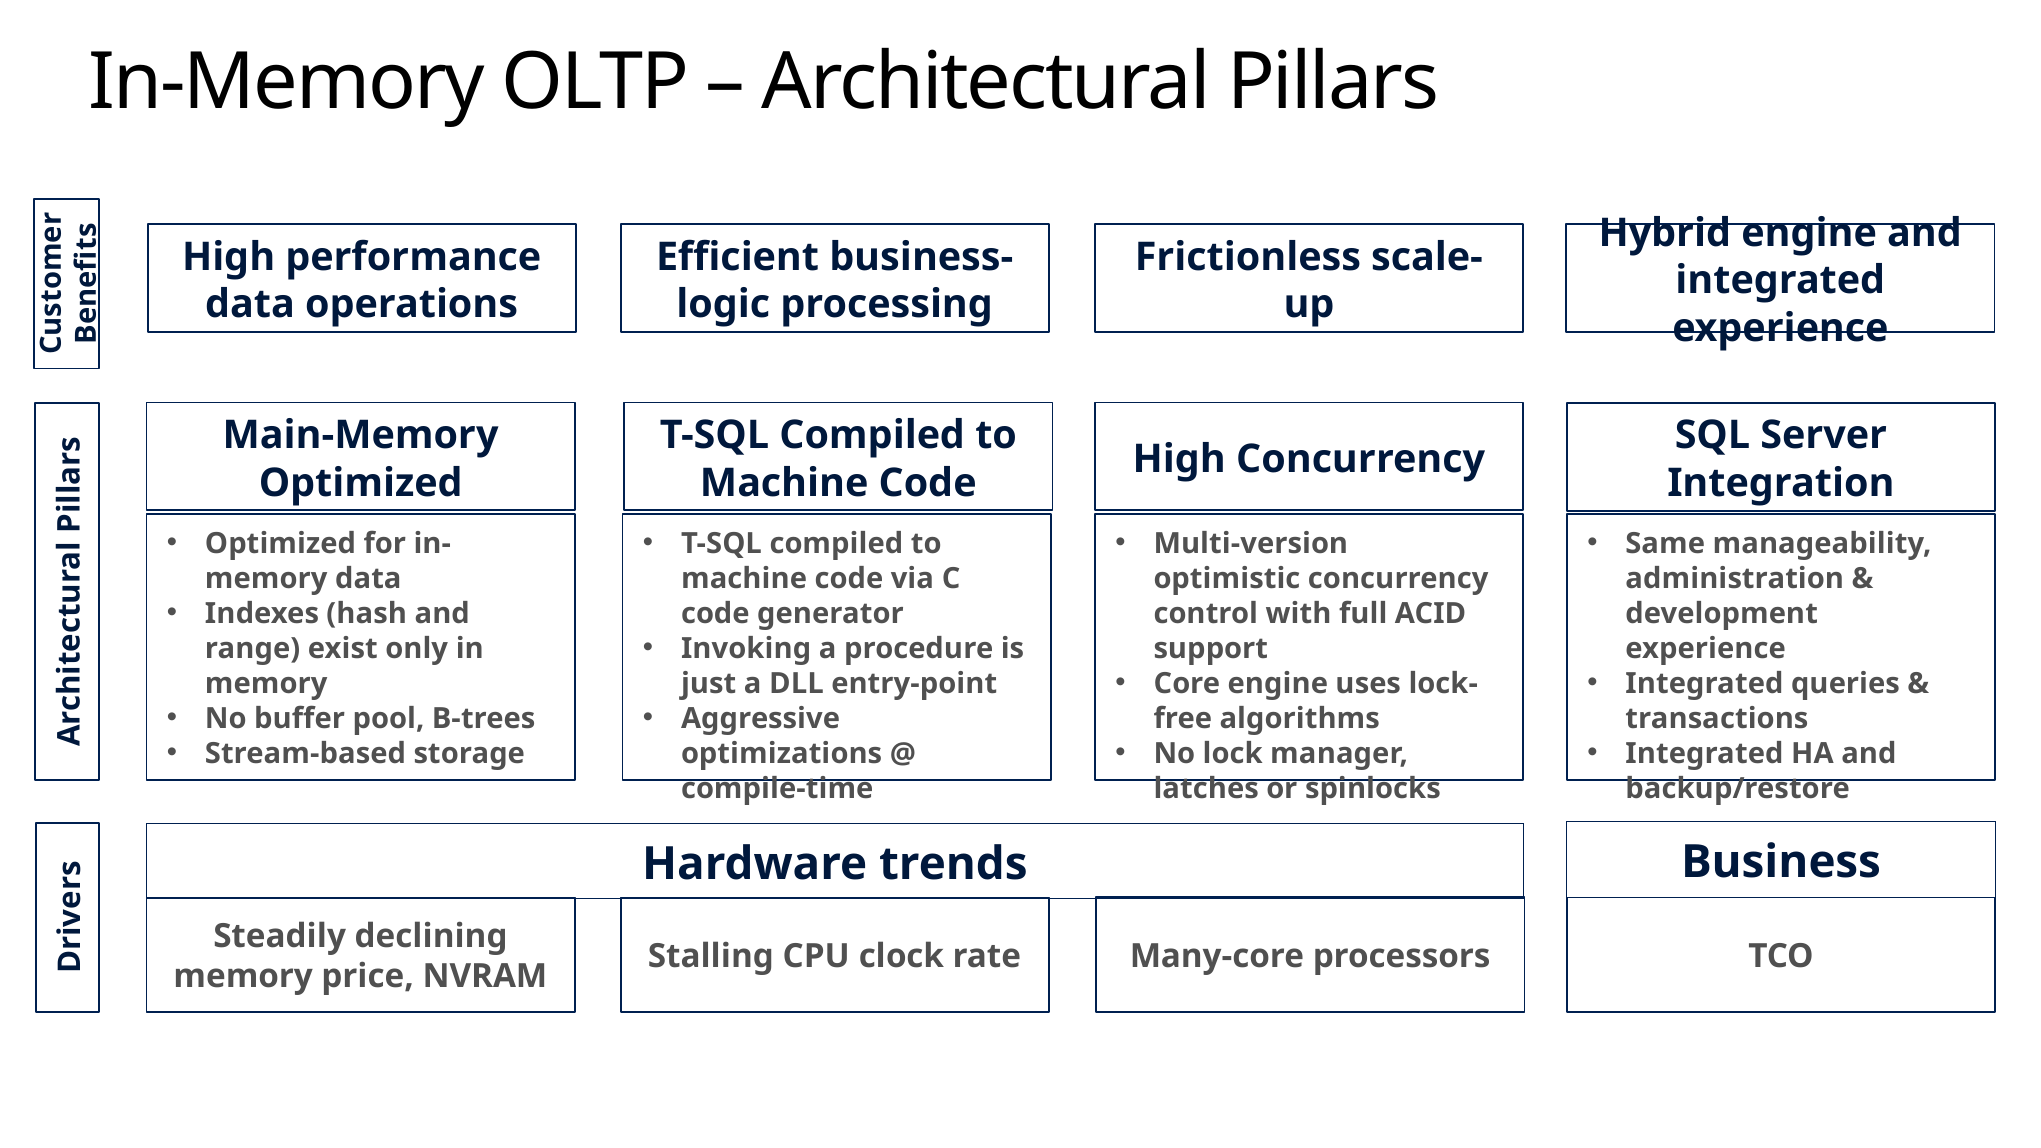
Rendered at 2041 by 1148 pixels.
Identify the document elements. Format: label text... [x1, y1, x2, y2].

text_box T-SQL compiled to machine code via C code generator Invoking a procedure is just a DLL entry-point Aggressive optimizations @ compile-time [622, 513, 1052, 781]
text_box Hardware trends [146, 823, 1524, 899]
text_box Steadily declining memory price, NVRAM [146, 899, 576, 1013]
text_box Stalling CPU clock rate [620, 899, 1050, 1013]
text_box Hybrid engine and integrated experience [1565, 223, 1995, 333]
text_box Business [1566, 821, 1996, 898]
text_box Customer Benefits [33, 198, 100, 369]
text_box TCO [1566, 898, 1996, 1013]
text_box Many-core processors [1095, 896, 1525, 1013]
text_box High performance data operations [147, 223, 577, 333]
text_box SQL Server Integration [1566, 402, 1996, 512]
text_box High Concurrency [1094, 402, 1524, 511]
title In-Memory OLTP – Architectural Pillars [44, 25, 1995, 176]
text_box Multi-version optimistic concurrency control with full ACID support Core engine uses lock-free algorithms No lock manager, latches or spinlocks [1094, 513, 1524, 781]
text_box Same manageability, administration & development experience Integrated queries & transactions Integrated HA and backup/restore [1566, 513, 1996, 781]
text_box Optimized for in-memory data Indexes (hash and range) exist only in memory No buffer pool, B-trees Stream-based storage [146, 513, 576, 781]
text_box Frictionless scale-up [1094, 223, 1524, 333]
text_box Drivers [35, 822, 100, 1013]
text_box Architectural Pillars [34, 402, 100, 781]
text_box T-SQL Compiled to Machine Code [623, 402, 1053, 511]
text_box Main-Memory Optimized [146, 402, 576, 511]
text_box Efficient business-logic processing [620, 223, 1050, 333]
